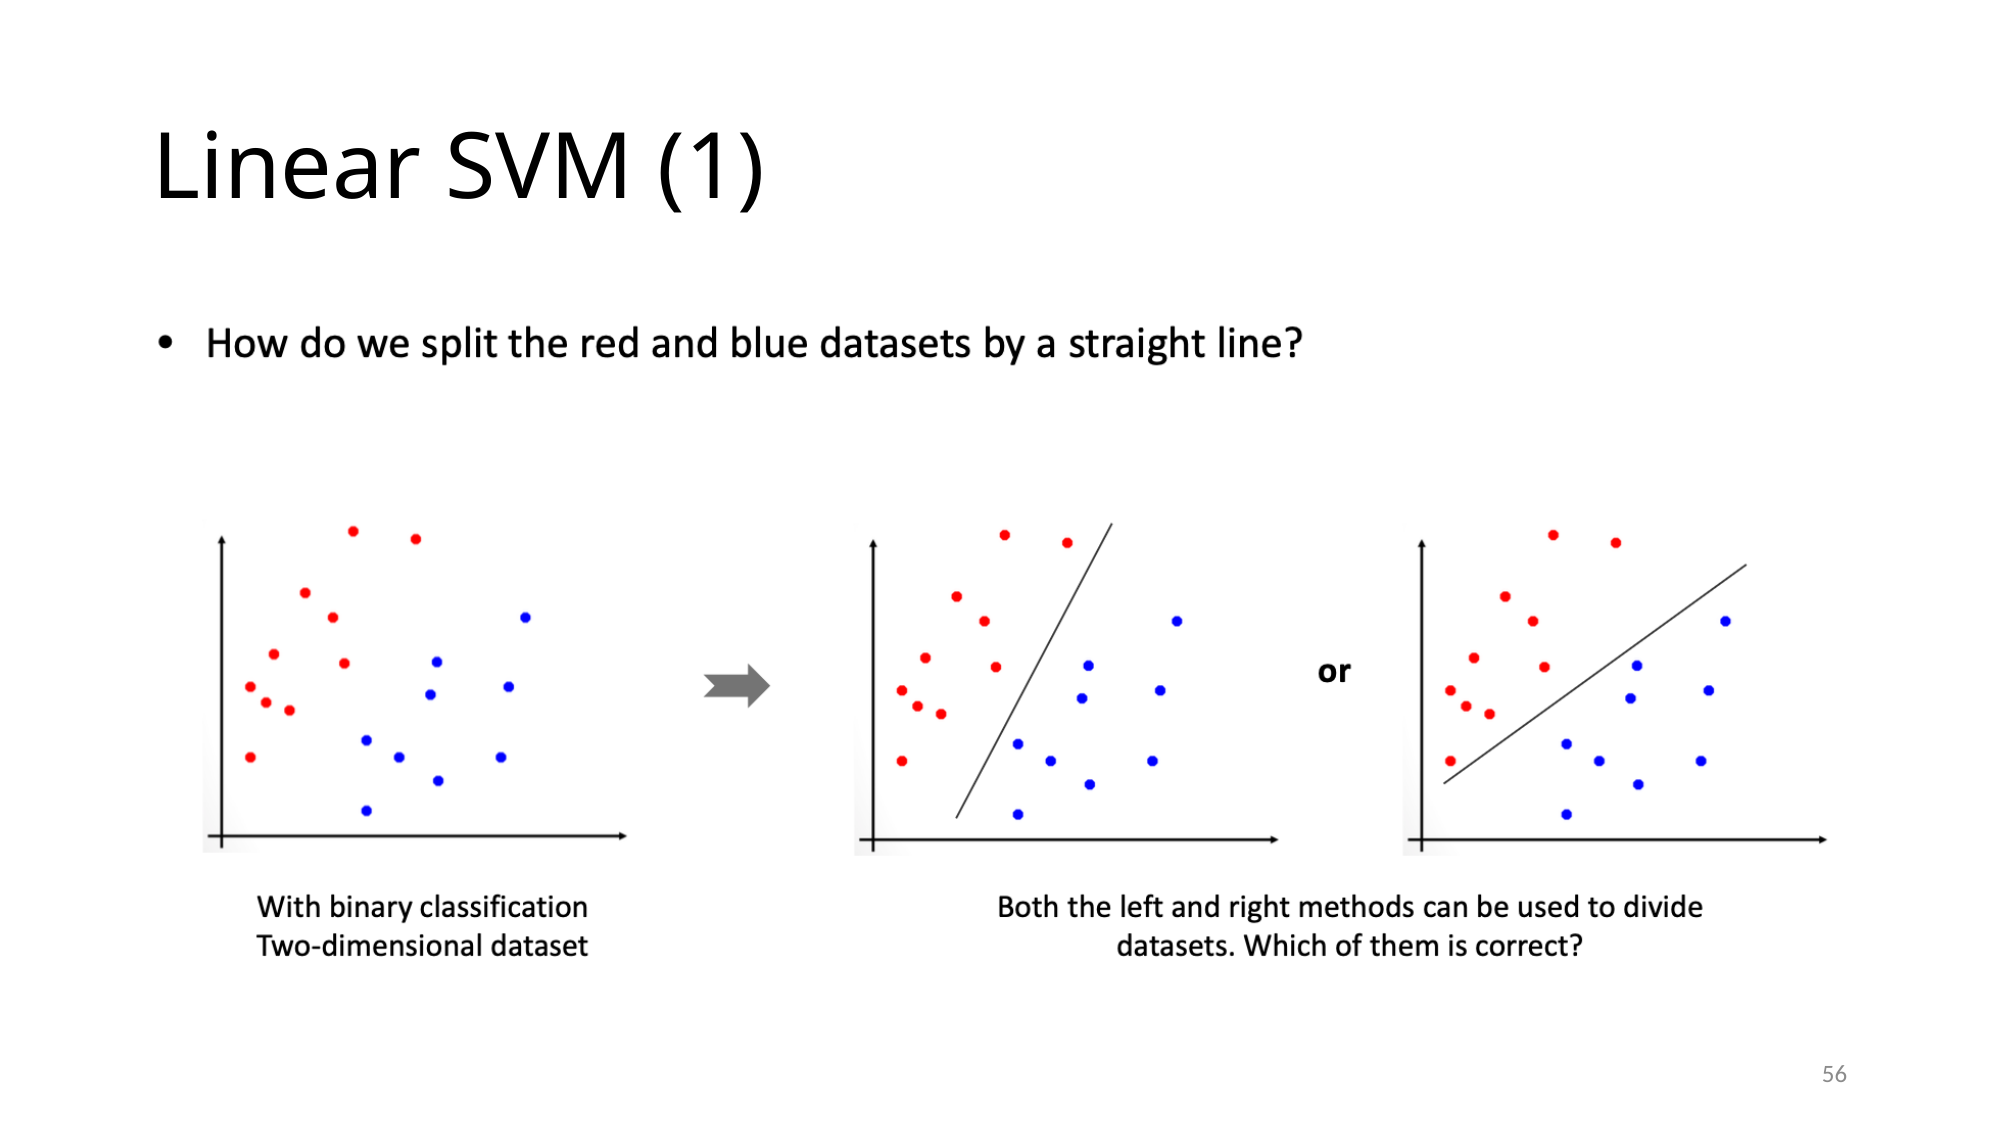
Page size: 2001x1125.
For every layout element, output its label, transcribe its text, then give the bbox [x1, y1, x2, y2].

slide_number 56 [1412, 1042, 1863, 1103]
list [137, 303, 1863, 1010]
title Linear SVM (1) [137, 59, 1863, 278]
